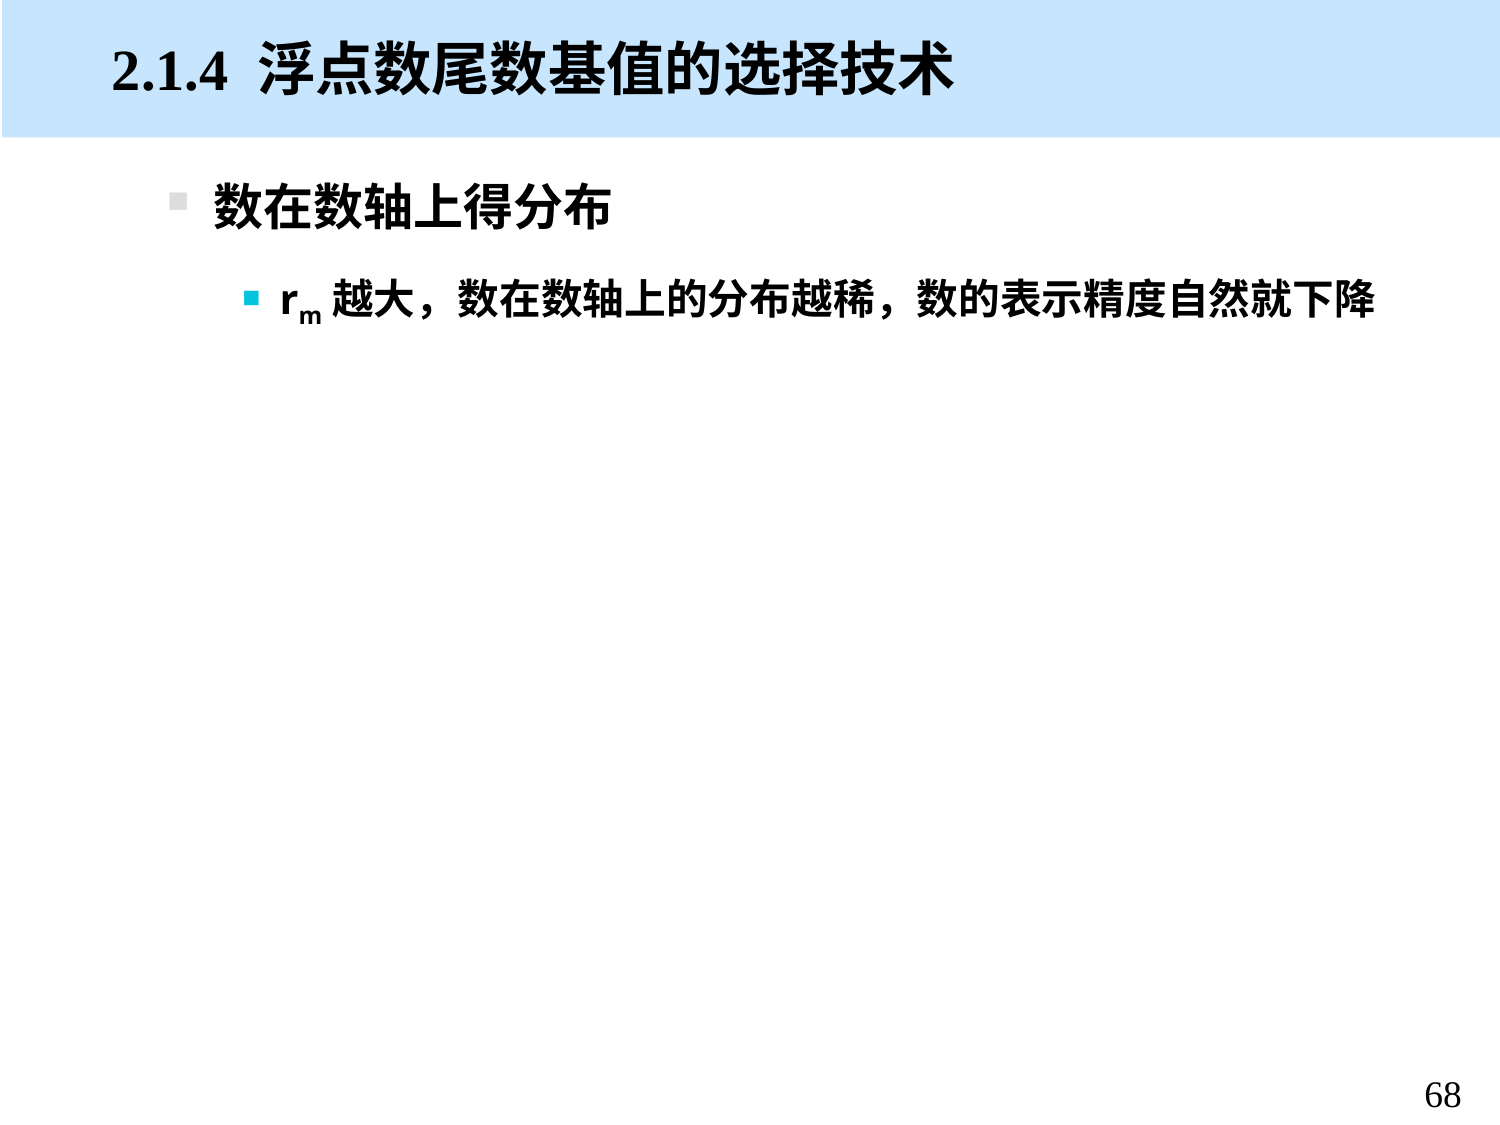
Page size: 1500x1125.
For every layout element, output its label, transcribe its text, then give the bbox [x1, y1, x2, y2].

title 2.1.4 浮点数尾数基值的选择技术 [96, 23, 1472, 124]
list 数在数轴上得分布 rm越大，数在数轴上的分布越稀，数的表示精度自然就下降 [76, 167, 1428, 981]
